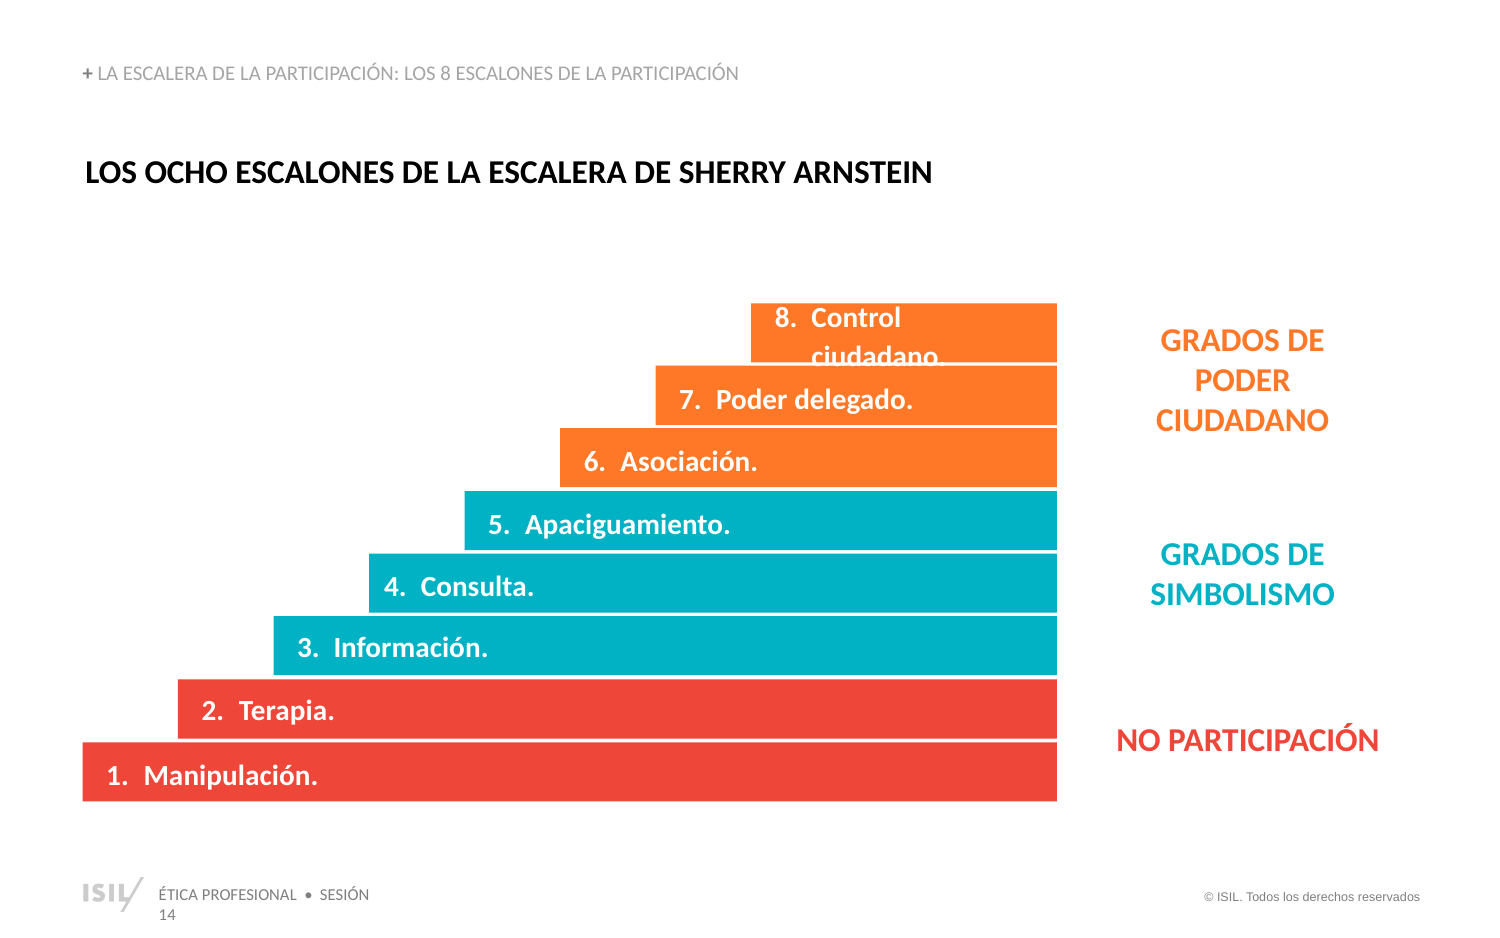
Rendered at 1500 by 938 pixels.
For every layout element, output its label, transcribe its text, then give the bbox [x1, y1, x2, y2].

text_box GRADOS DE PODER CIUDADANO [1111, 318, 1372, 439]
text_box + LA ESCALERA DE LA PARTICIPACIÓN: LOS 8 ESCALONES DE LA PARTICIPACIÓN [82, 62, 868, 85]
text_box GRADOS DE SIMBOLISMO [1106, 531, 1377, 612]
text_box LOS OCHO ESCALONES DE LA ESCALERA DE SHERRY ARNSTEIN [83, 150, 1411, 191]
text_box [82, 303, 1058, 802]
text_box NO PARTICIPACIÓN [1111, 718, 1383, 759]
